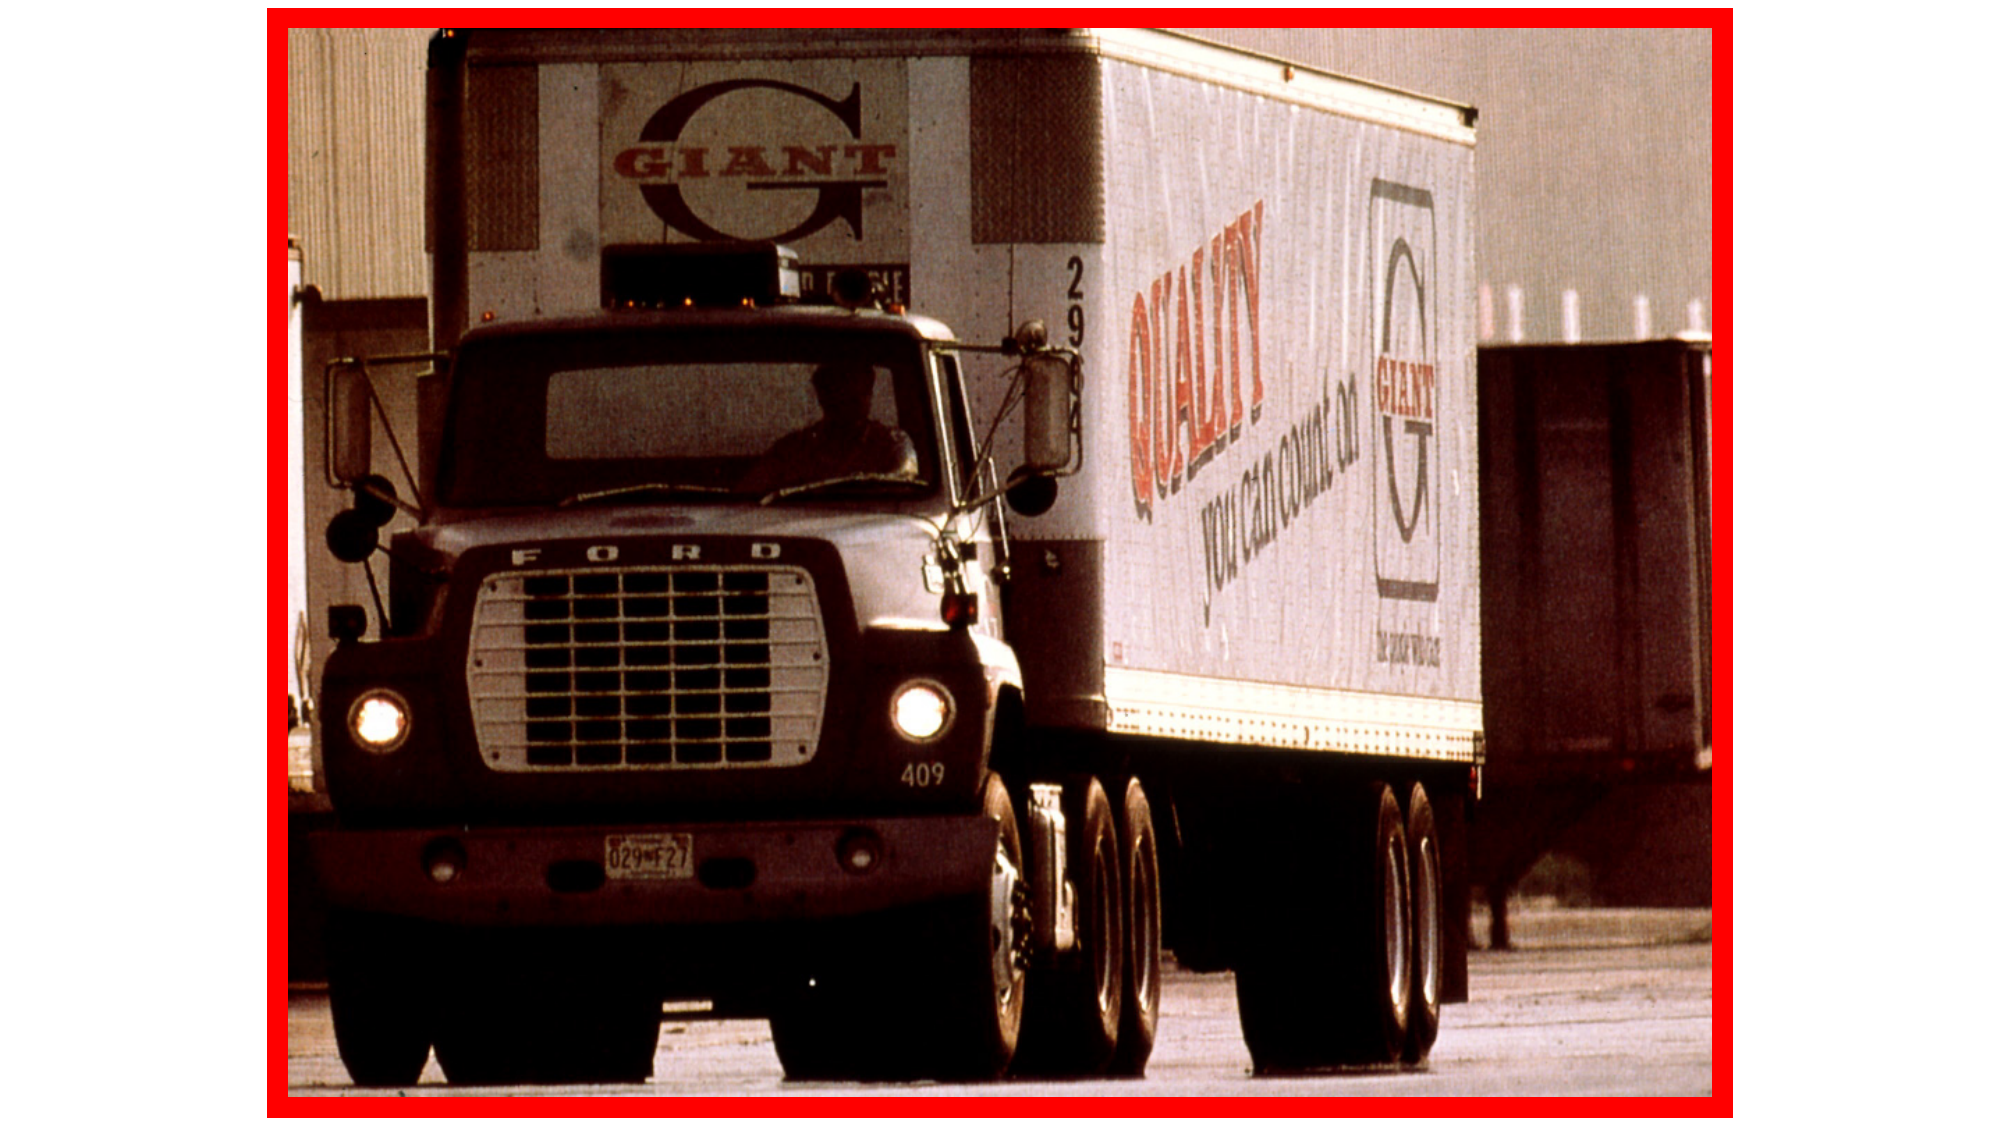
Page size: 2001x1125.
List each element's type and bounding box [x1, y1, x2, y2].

picture [287, 27, 1713, 1098]
